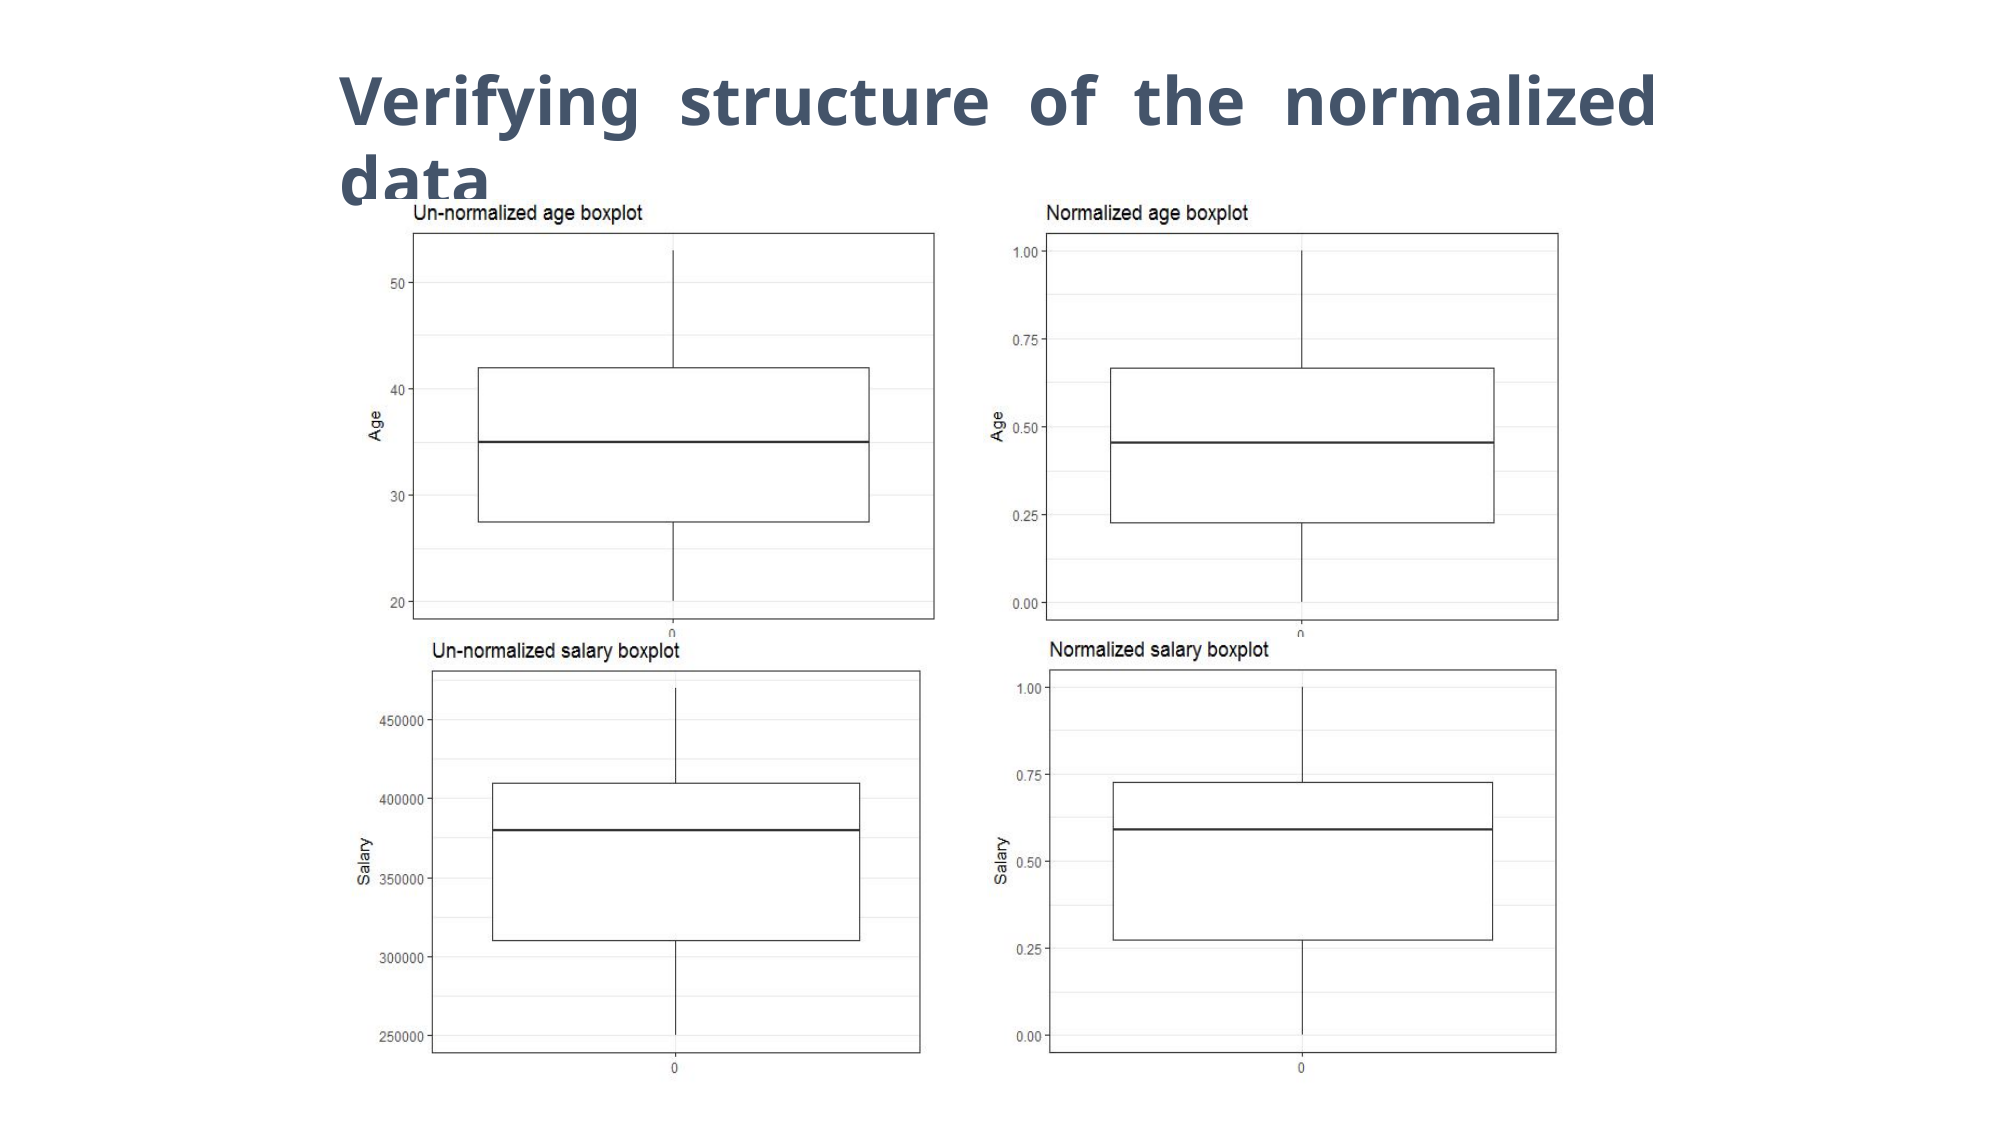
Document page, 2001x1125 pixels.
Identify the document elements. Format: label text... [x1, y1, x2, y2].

picture [350, 199, 940, 1088]
picture [983, 199, 1563, 1088]
text_box Verifying structure of the normalized data [324, 45, 1675, 233]
